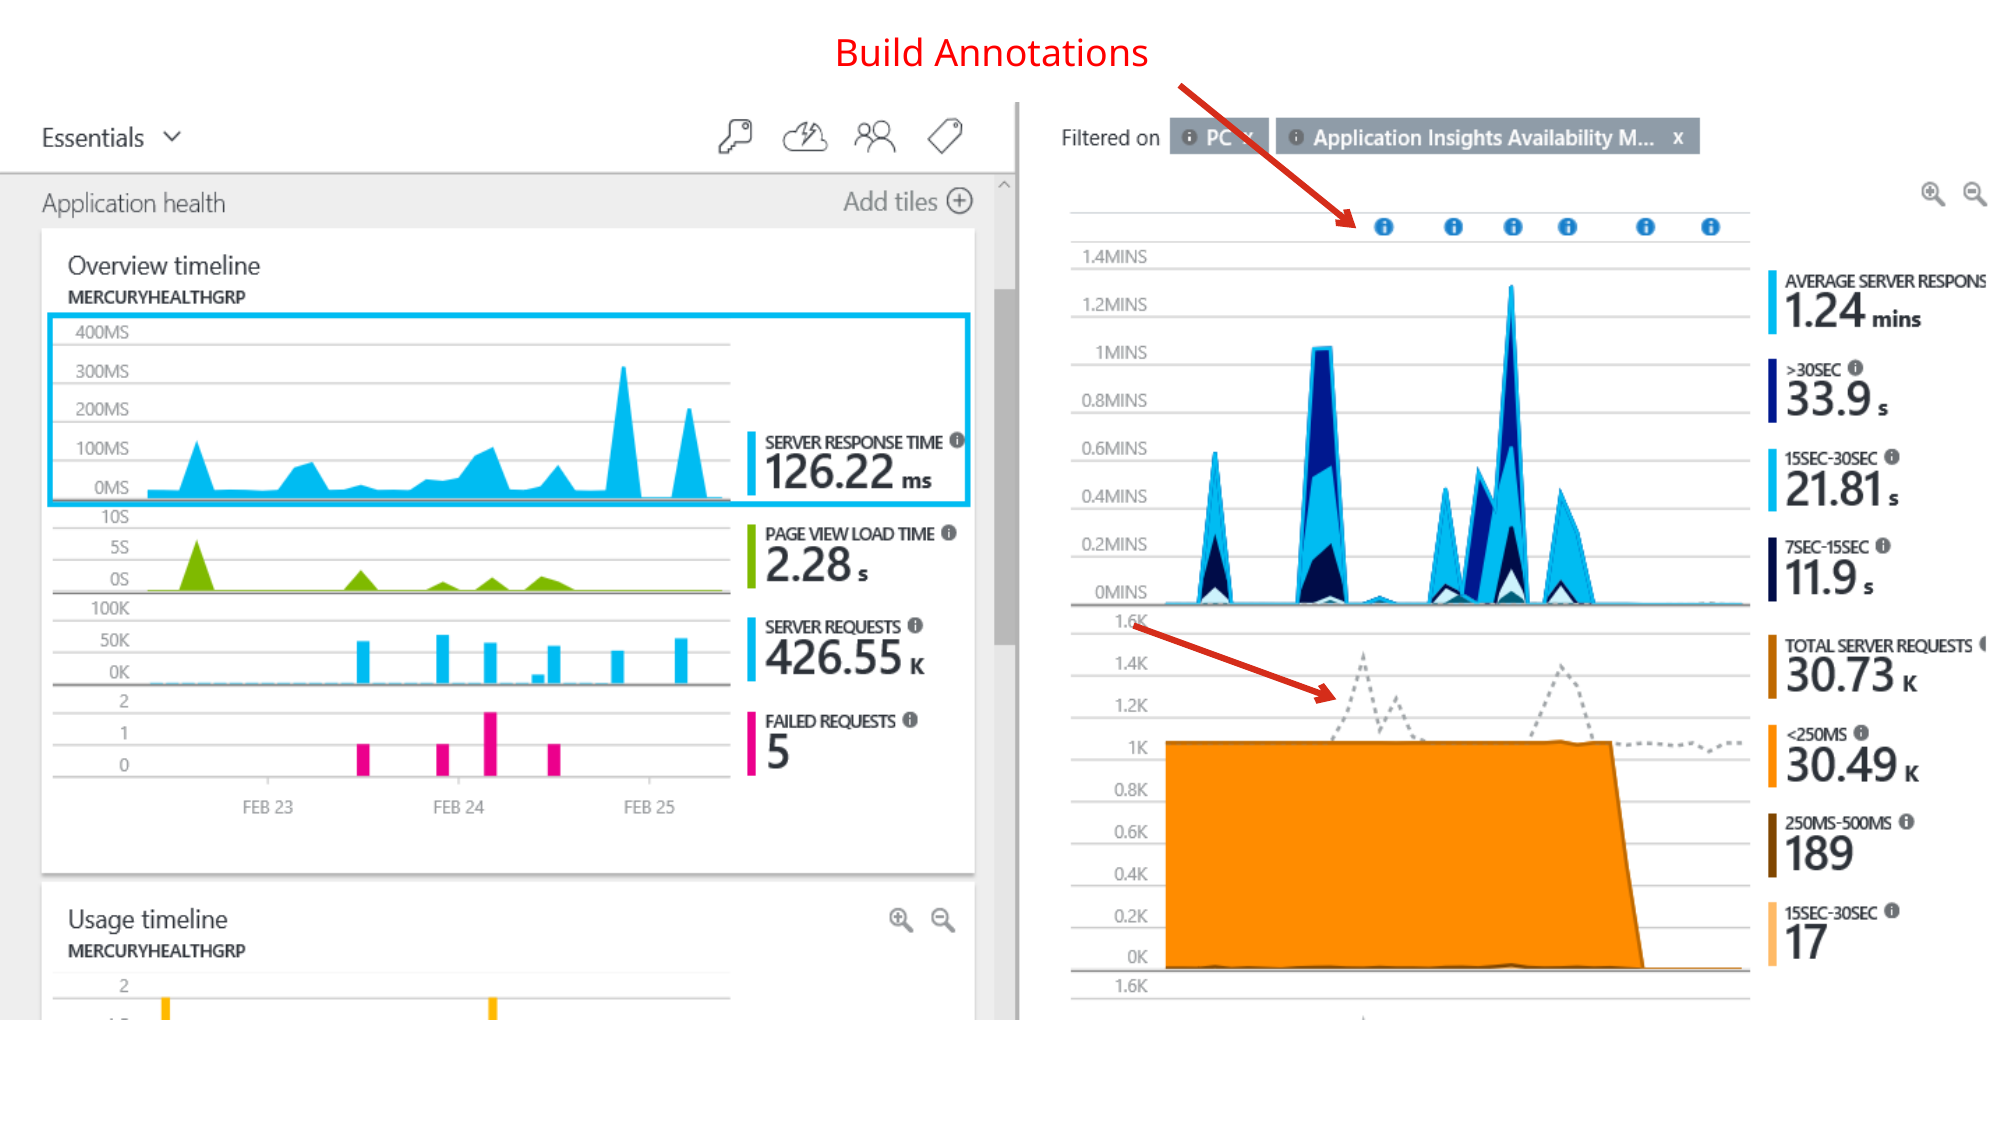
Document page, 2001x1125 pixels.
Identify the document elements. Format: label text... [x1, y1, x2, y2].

picture [0, 102, 2000, 1020]
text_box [1133, 625, 1337, 700]
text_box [1179, 84, 1357, 229]
text_box Build Annotations [714, 13, 1180, 95]
